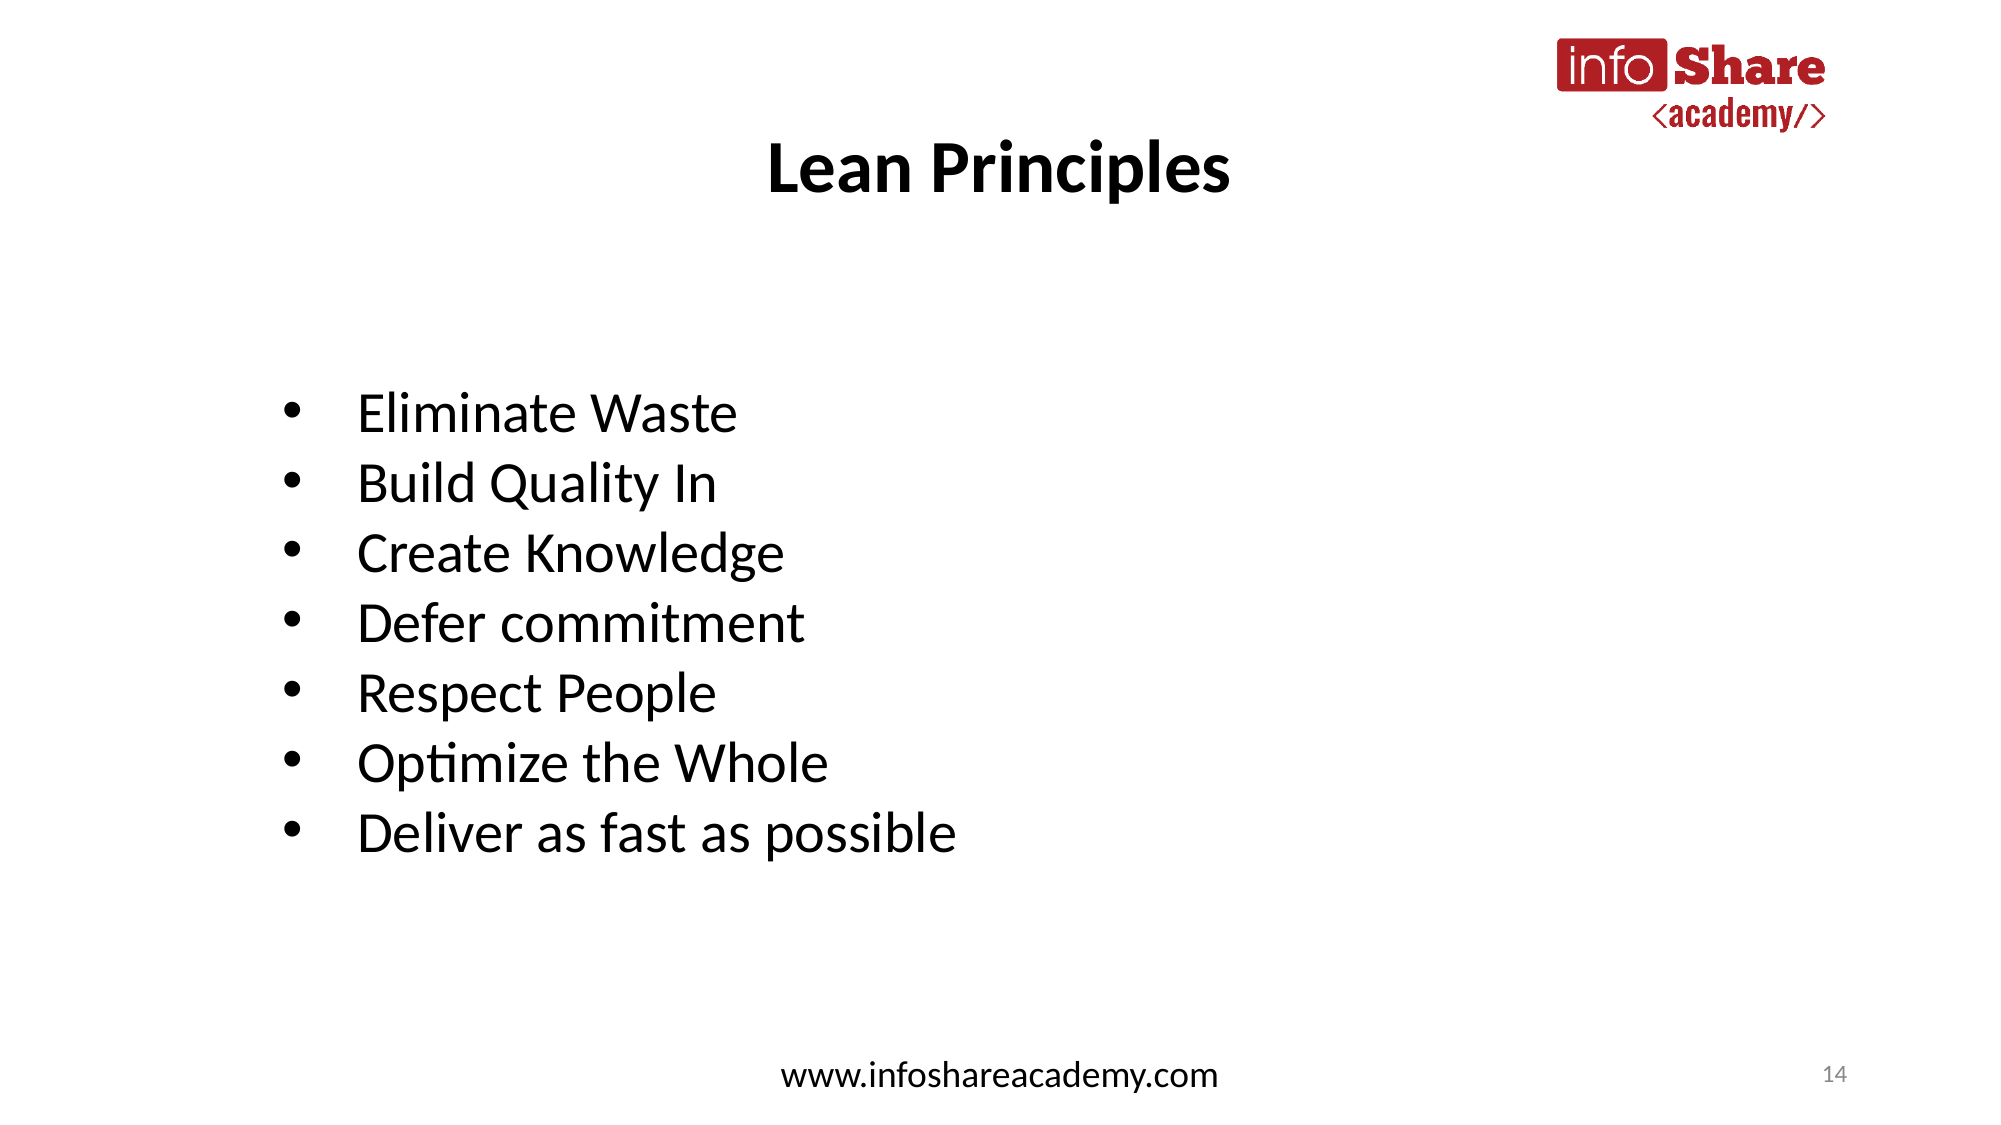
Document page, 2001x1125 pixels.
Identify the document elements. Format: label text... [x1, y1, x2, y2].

footer www.infoshareacademy.com [662, 1042, 1338, 1103]
slide_number 14 [1412, 1042, 1863, 1103]
title Lean Principles [137, 59, 1863, 278]
text_box Eliminate Waste Build Quality In Create Knowledge Defer commitment Respect People Optimize the Whole Deliver as fast as possible [267, 366, 1653, 872]
picture [1516, 0, 1865, 174]
